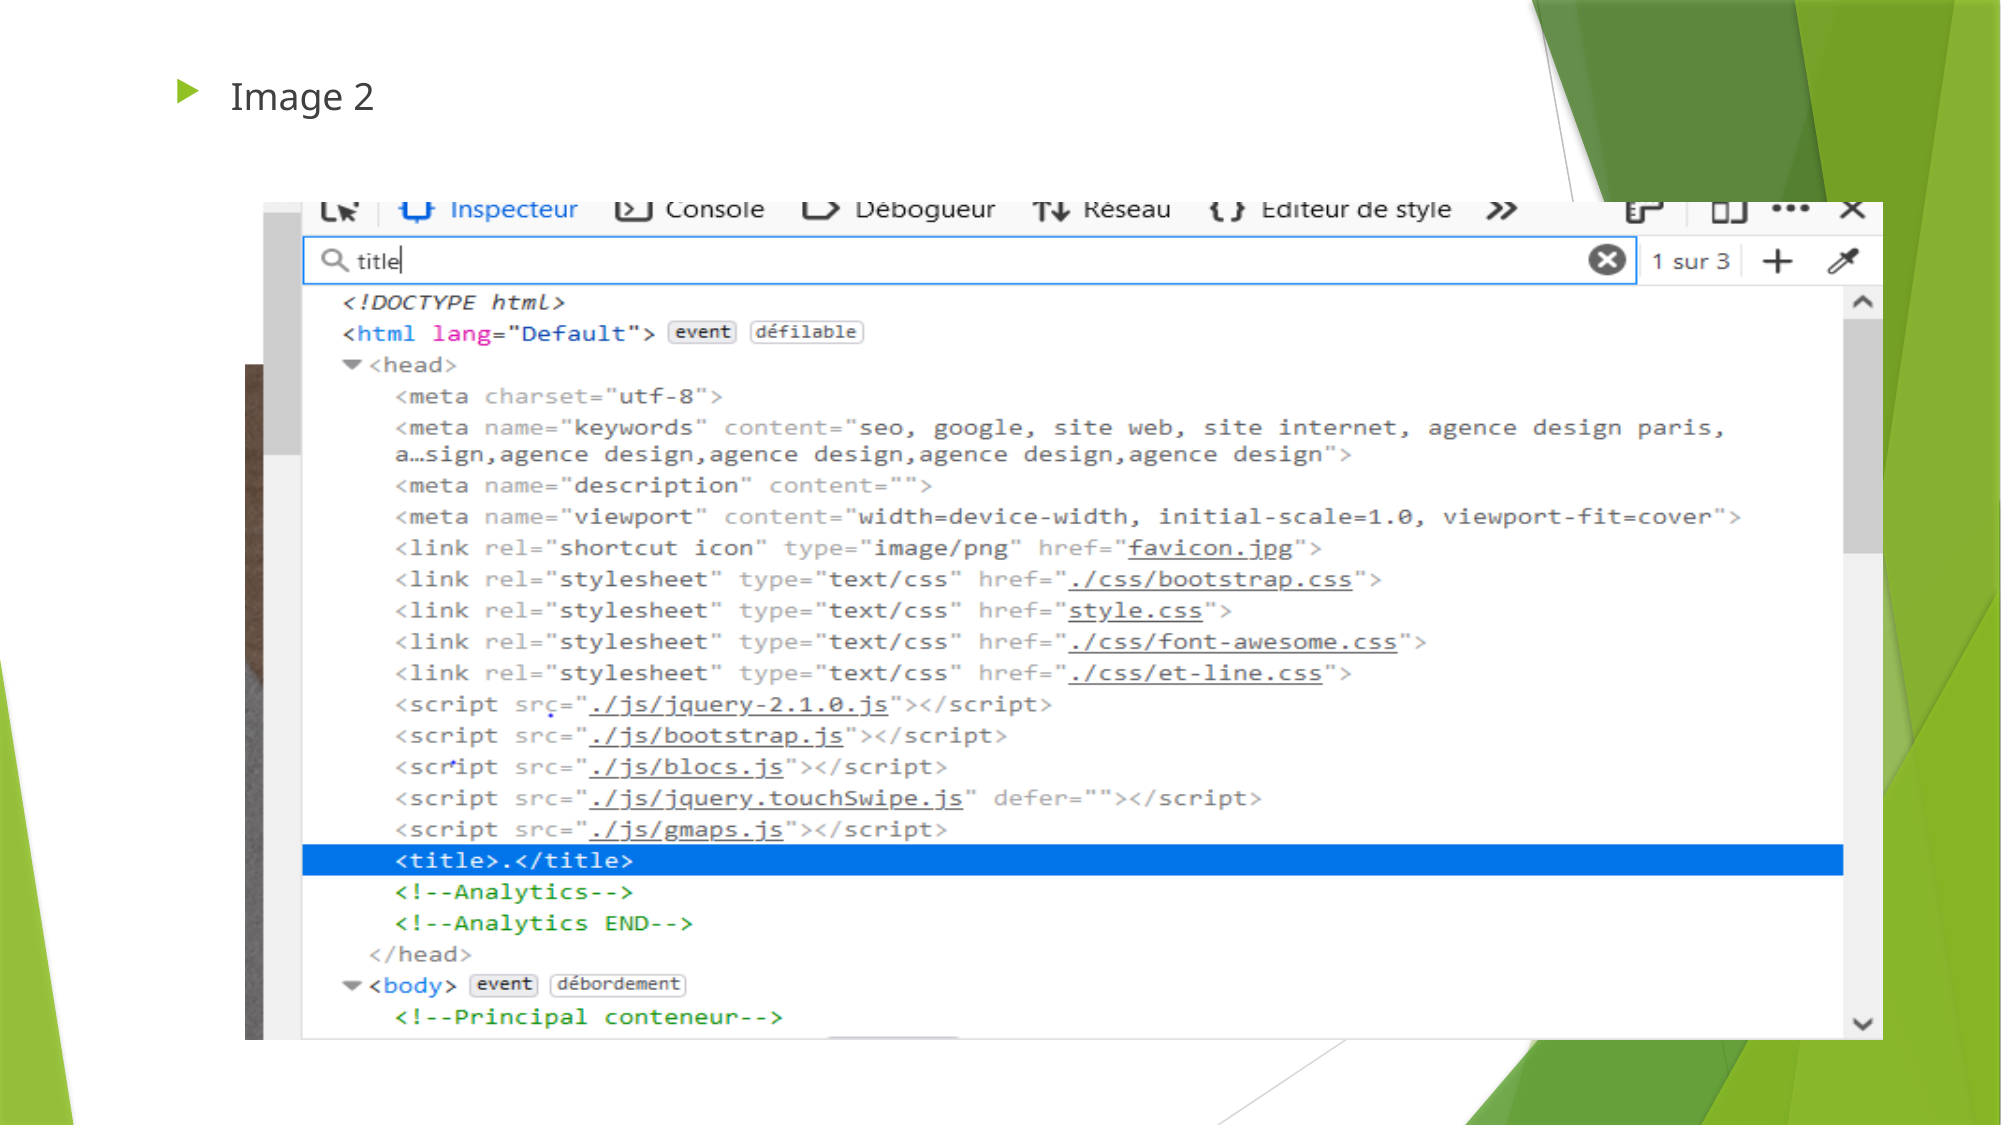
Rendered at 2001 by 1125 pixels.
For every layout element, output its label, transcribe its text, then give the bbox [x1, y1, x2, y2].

picture [245, 201, 1884, 1041]
list Image 2 [159, 65, 1628, 246]
